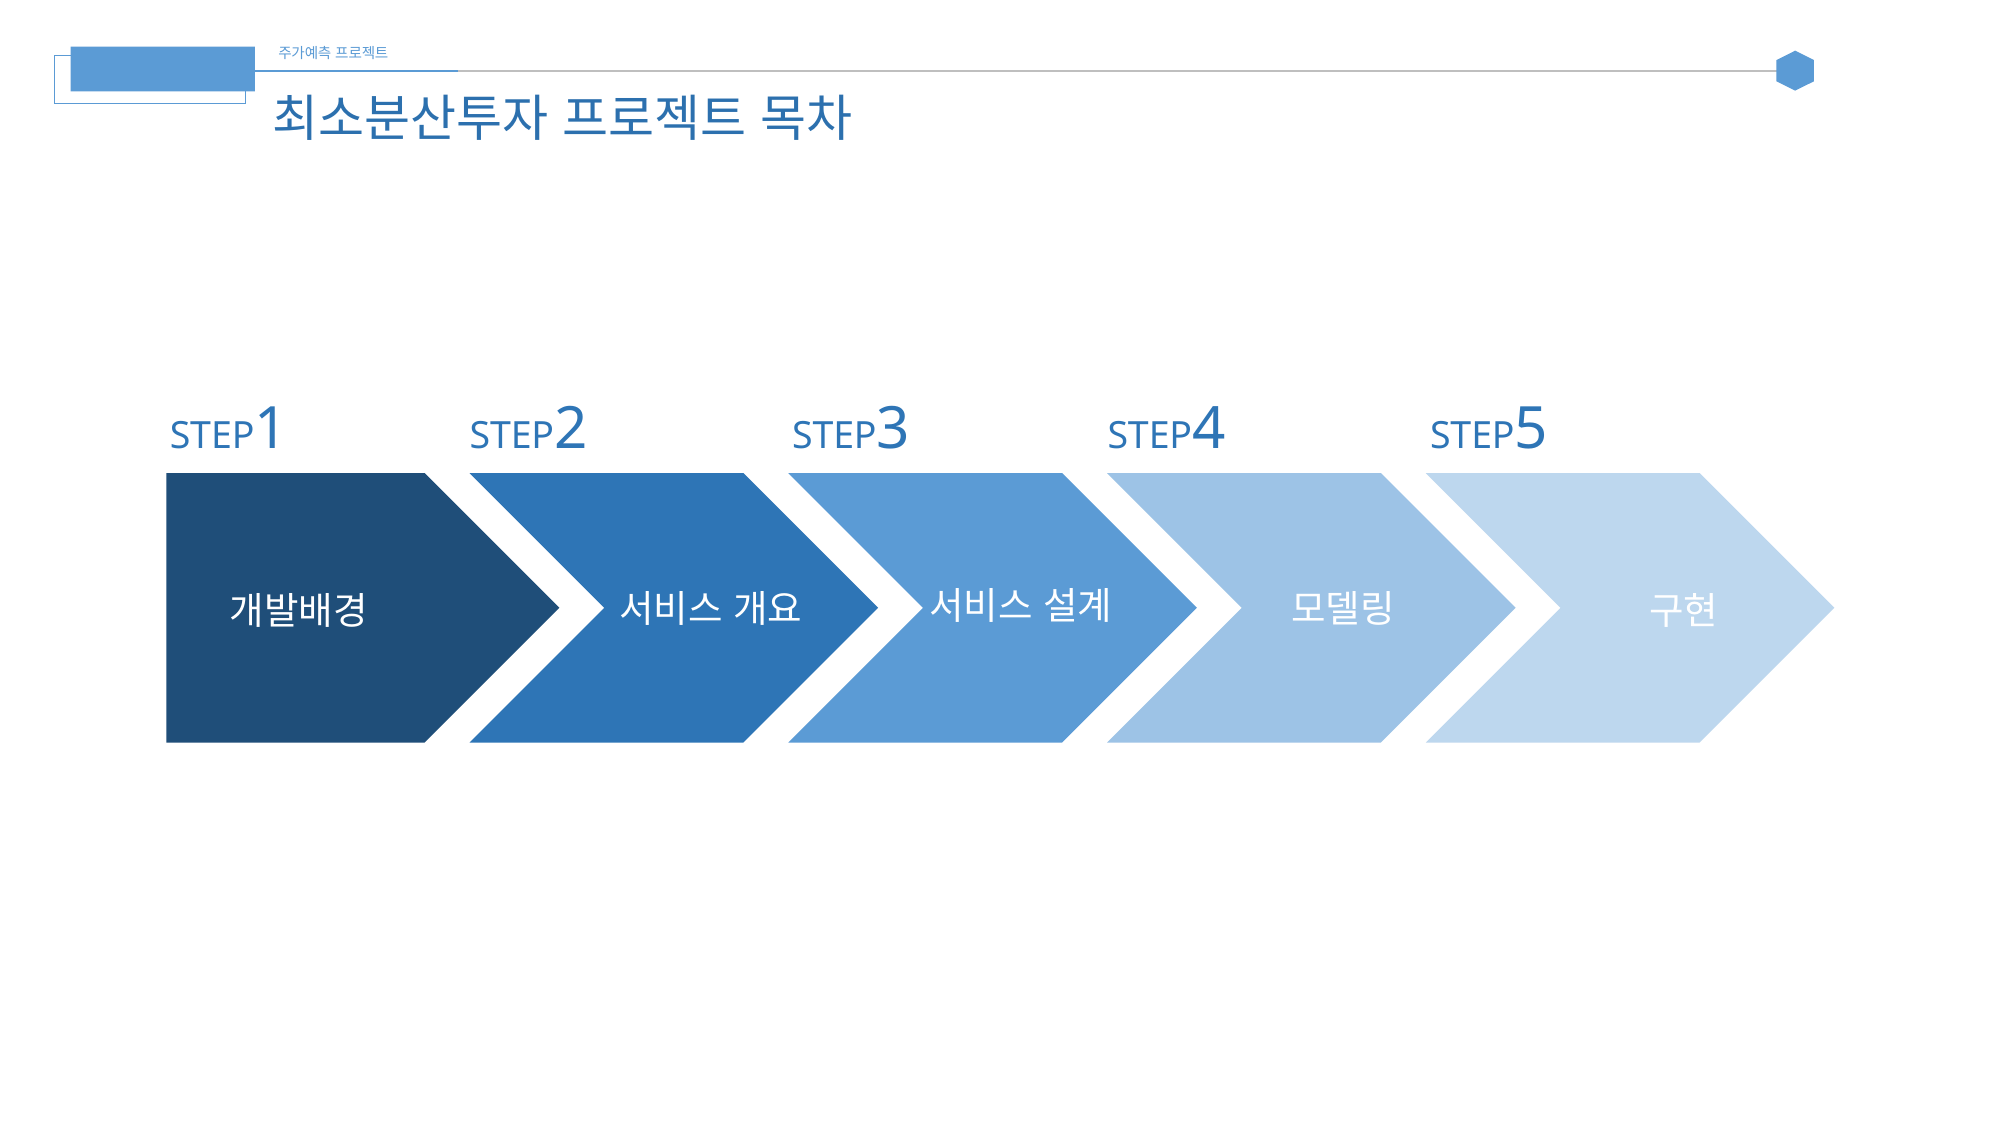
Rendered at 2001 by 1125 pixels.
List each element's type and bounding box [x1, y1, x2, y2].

text_box [154, 382, 1924, 743]
text_box [54, 36, 1814, 155]
